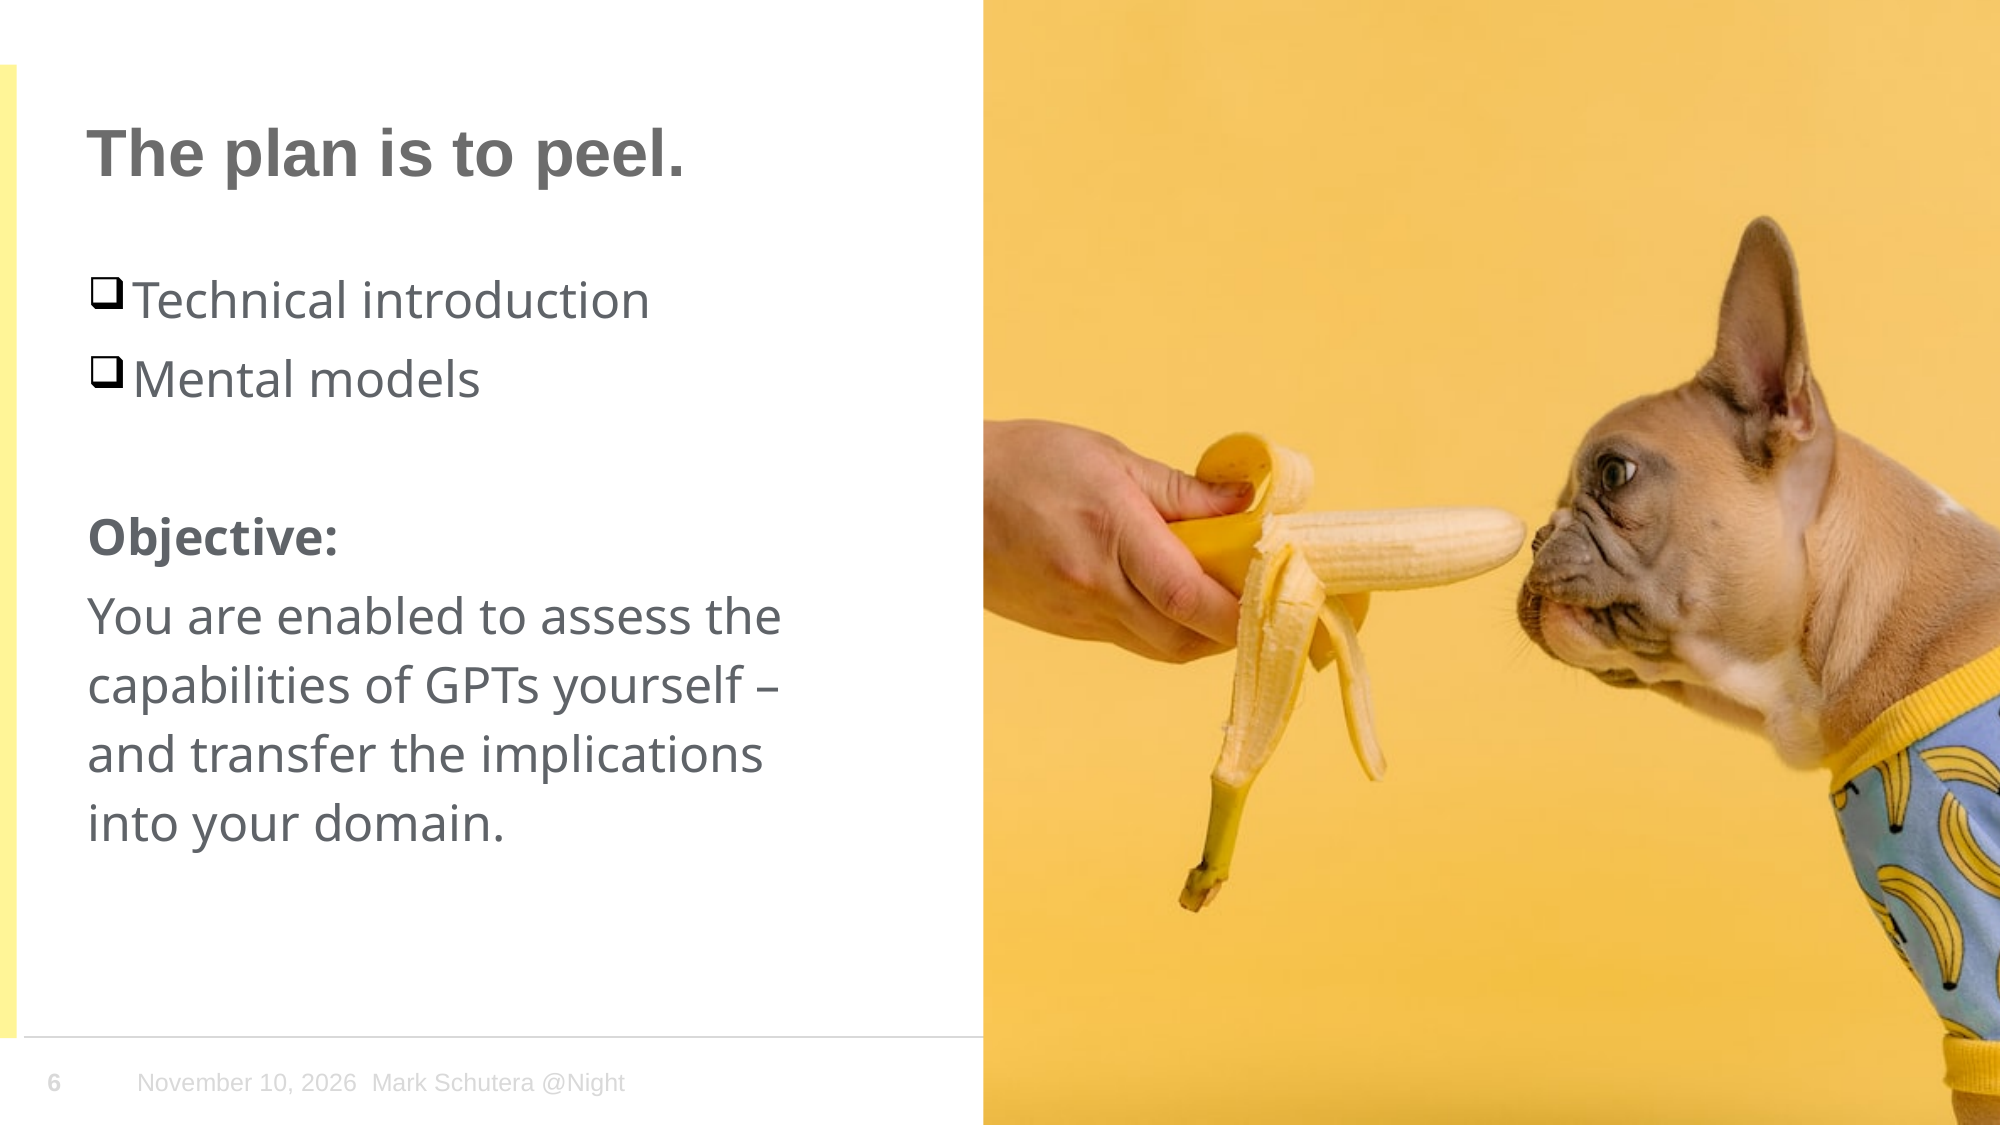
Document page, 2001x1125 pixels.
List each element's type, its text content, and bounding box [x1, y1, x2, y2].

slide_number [137, 1038, 362, 1125]
list Technical introduction Mental models Objective: You are enabled to assess the capabilities of GPTs yourself – and transfer the implications into your domain. [87, 259, 784, 1014]
title The plan is to peel. [86, 64, 983, 191]
picture [983, 0, 2000, 1125]
slide_number 6 [47, 1038, 119, 1125]
